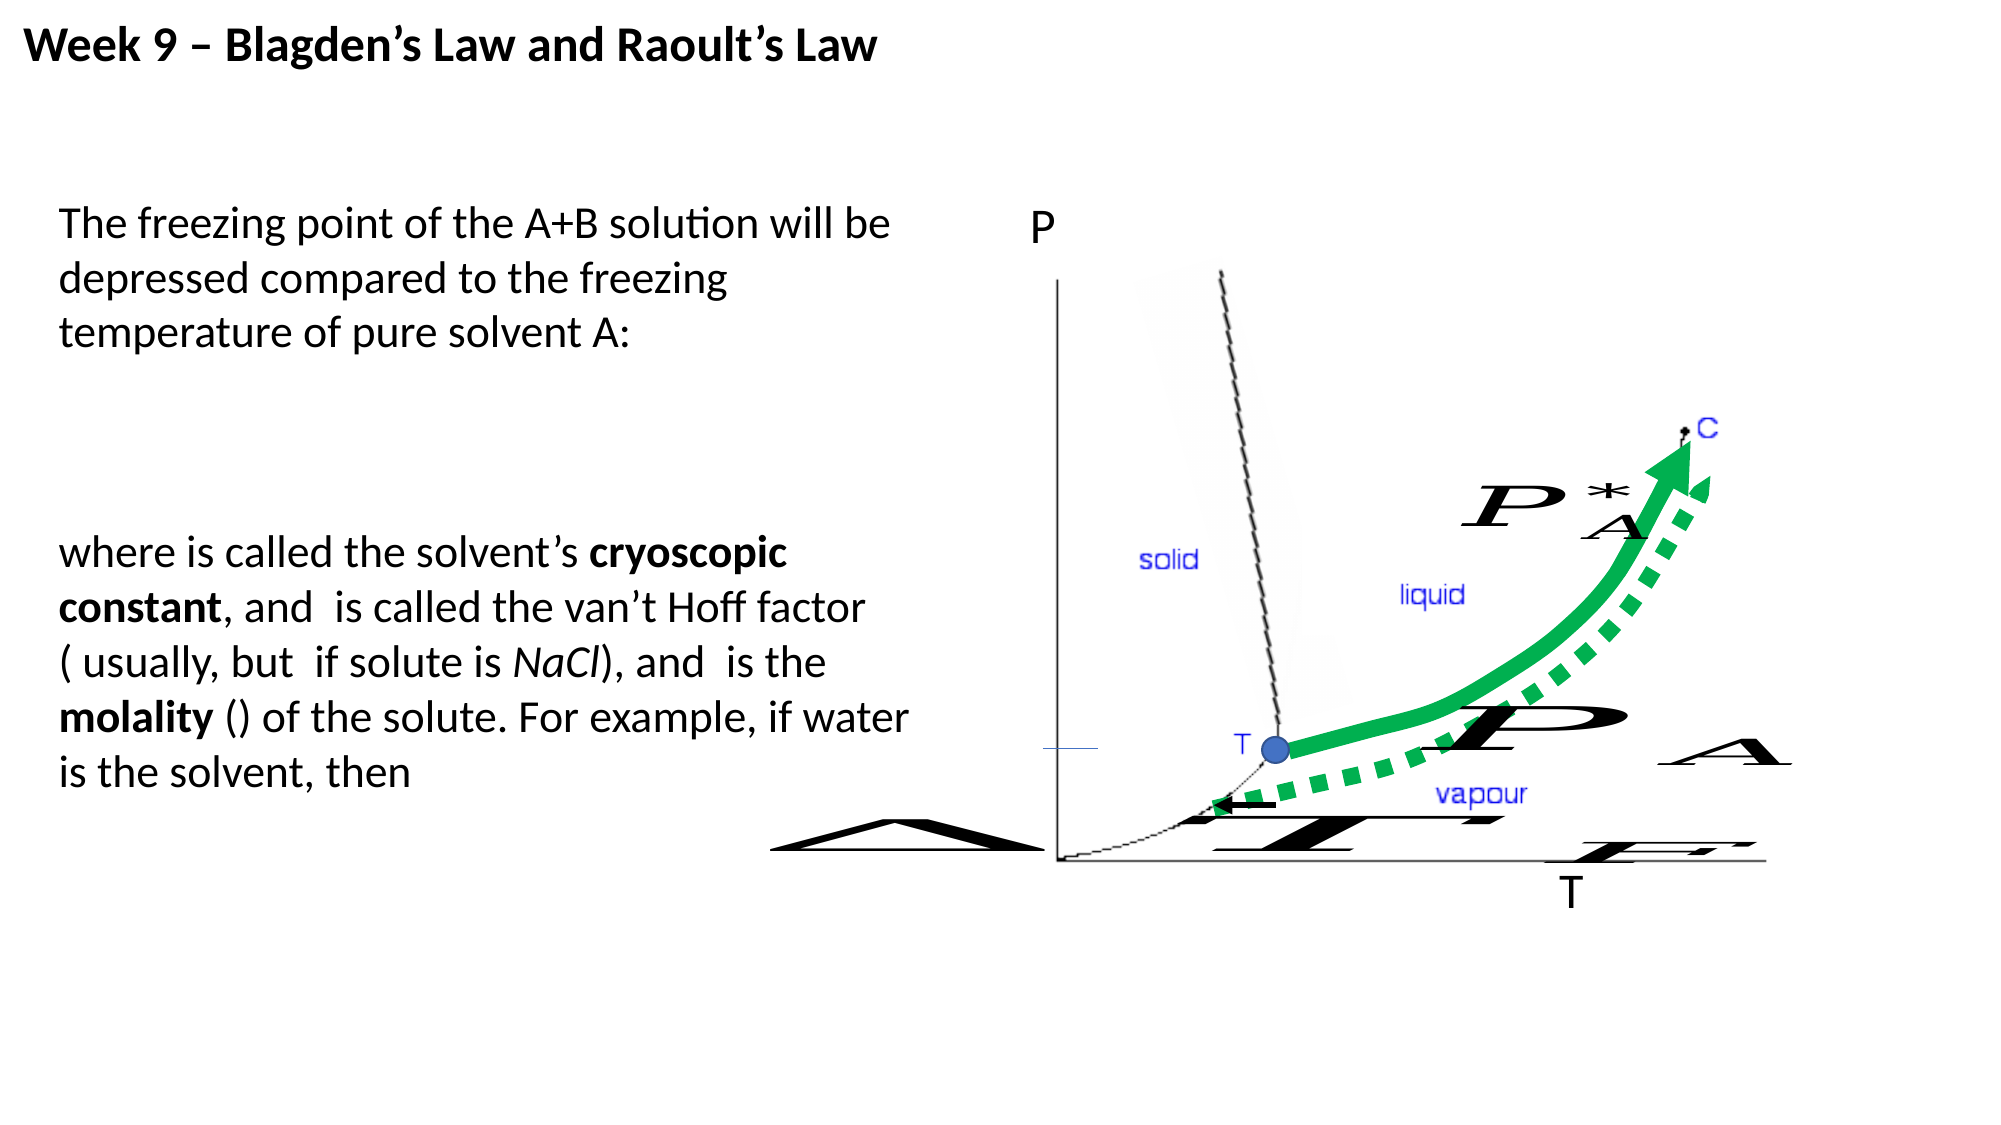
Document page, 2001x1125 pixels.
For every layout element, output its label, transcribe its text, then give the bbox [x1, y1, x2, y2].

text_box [999, 167, 1809, 958]
text_box Week 9 – Blagden’s Law and Raoult’s Law [8, 4, 1038, 79]
